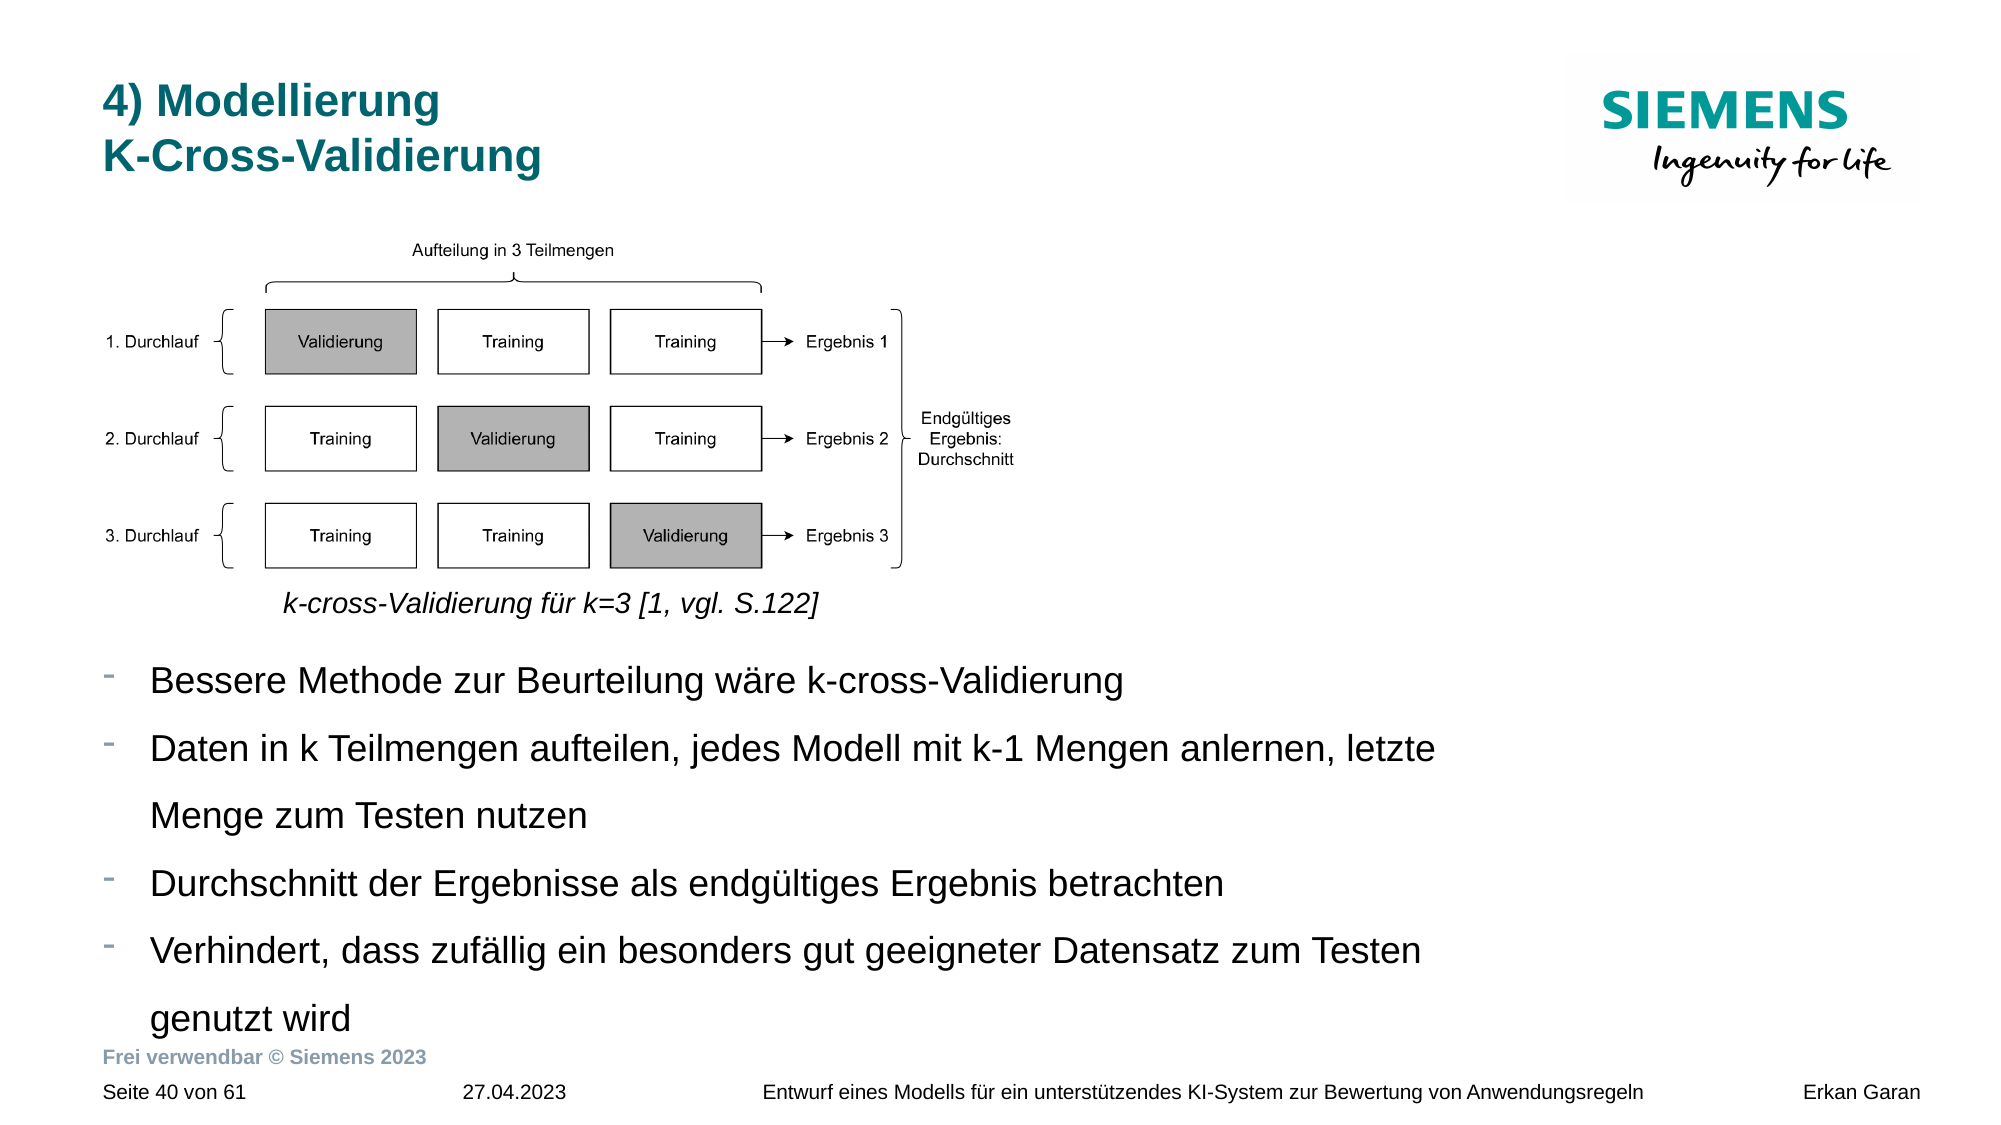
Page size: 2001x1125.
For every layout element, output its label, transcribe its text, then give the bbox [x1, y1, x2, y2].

title 4) Modellierung K-Cross-Validierung [0, 0, 2000, 233]
text_box k-cross-Validierung für k=3 [1, vgl. S.122] [102, 579, 1000, 629]
list Bessere Methode zur Beurteilung wäre k-cross-Validierung Daten in k Teilmengen aufteilen, jedes Modell mit k-1 Mengen anlernen, letzte Menge zum Testen nutzen Durchschnitt der Ergebnisse als endgültiges Ergebnis betrachten Verhindert, dass zufällig ein besonders gut geeigneter Datensatz zum Testen genutzt wird [102, 633, 1449, 1012]
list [102, 231, 1022, 573]
